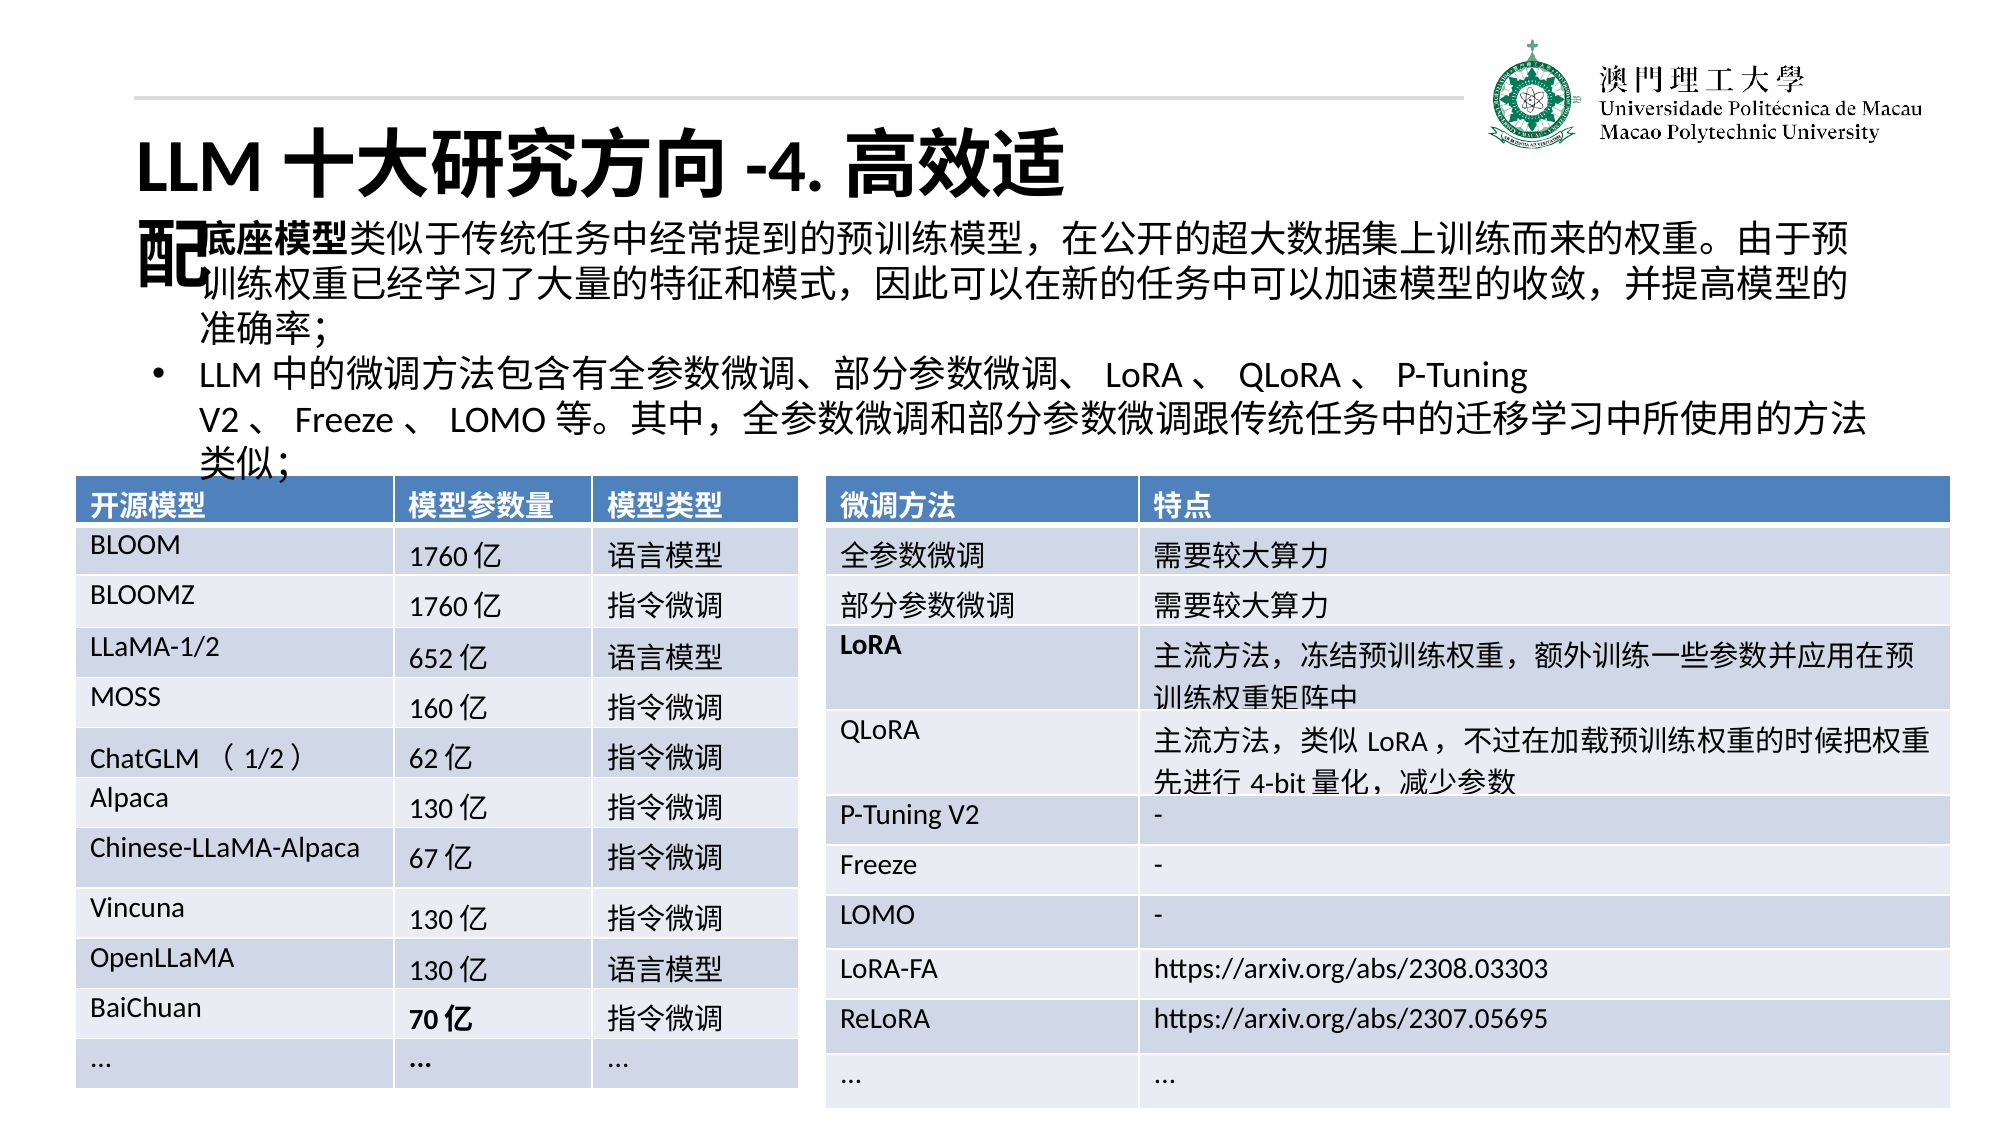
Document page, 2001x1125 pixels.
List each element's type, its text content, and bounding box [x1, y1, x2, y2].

text_box [354, 866, 1640, 1114]
table_cell - [1140, 796, 1950, 844]
table_cell ... [76, 1039, 393, 1088]
table_cell 指令微调 [593, 828, 798, 887]
table_cell 130亿 [395, 889, 591, 937]
table_cell 语言模型 [593, 939, 798, 988]
table_cell ChatGLM（1/2） [76, 728, 393, 777]
table_cell 1760亿 [395, 528, 591, 574]
table_cell 语言模型 [593, 528, 798, 574]
table_cell ... [593, 1039, 798, 1088]
table_cell MOSS [76, 678, 393, 727]
table_cell https://arxiv.org/abs/2308.03303 [1140, 950, 1950, 998]
table_cell Alpaca [76, 778, 393, 827]
table_header 微调方法 [826, 493, 1138, 522]
table_cell BLOOMZ [76, 576, 393, 627]
table_cell Vincuna [76, 889, 393, 937]
text_box 底座模型类似于传统任务中经常提到的预训练模型，在公开的超大数据集上训练而来的权重。由于预训练权重已经学习了大量的特征和模式，因此可以在新的任务中可以加速模型的收敛，并提高模型的准确率； LLM中的微调方法包含有全参数微调、部分参数微调、LoRA、QLoRA、P-Tuning V2、Freeze、LOMO等。其中，全参数微调和部分参数微调跟传统任务中的迁移学习中所使用的方法类似； [137, 207, 1887, 493]
table_cell 需要较大算力 [1140, 576, 1950, 624]
table_cell https://arxiv.org/abs/2307.05695 [1140, 1000, 1950, 1053]
table_cell 652亿 [395, 628, 591, 677]
table_header 模型类型 [593, 493, 798, 522]
table_cell - [1140, 896, 1950, 948]
table_cell 70亿 [395, 989, 591, 1038]
table_cell 全参数微调 [826, 528, 1138, 574]
table_cell - [1140, 846, 1950, 894]
table_cell LoRA-FA [826, 950, 1138, 998]
table_cell Chinese-LLaMA-Alpaca [76, 828, 393, 887]
table_cell Freeze [826, 846, 1138, 894]
picture [1494, 62, 1570, 137]
table_cell 主流方法，冻结预训练权重，额外训练一些参数并应用在预训练权重矩阵中 [1140, 626, 1950, 709]
picture [1599, 65, 1922, 143]
text_box LLM十大研究方向-4.高效适配 [133, 114, 1115, 297]
table_cell 67亿 [395, 828, 591, 887]
table_cell 指令微调 [593, 989, 798, 1038]
table_cell 160亿 [395, 678, 591, 727]
table_cell 62亿 [395, 728, 591, 777]
table_cell 主流方法，类似LoRA，不过在加载预训练权重的时候把权重先进行4-bit量化，减少参数 [1140, 711, 1950, 794]
table_cell ... [1140, 1055, 1950, 1108]
table_cell LLaMA-1/2 [76, 628, 393, 677]
table_cell 语言模型 [593, 628, 798, 677]
table_cell ... [395, 1039, 591, 1088]
table_cell 指令微调 [593, 576, 798, 627]
table_cell P-Tuning V2 [826, 796, 1138, 844]
table_cell 部分参数微调 [826, 576, 1138, 624]
table_cell ReLoRA [826, 1000, 1138, 1053]
table_cell 指令微调 [593, 778, 798, 827]
picture [1524, 39, 1540, 61]
table_cell BLOOM [76, 528, 393, 574]
table_cell LoRA [826, 626, 1138, 709]
table_cell 指令微调 [593, 728, 798, 777]
table_cell ... [826, 1055, 1138, 1108]
table_cell 1760亿 [395, 576, 591, 627]
table_cell 130亿 [395, 939, 591, 988]
table_cell 指令微调 [593, 678, 798, 727]
table_cell 指令微调 [593, 889, 798, 937]
table_cell OpenLLaMA [76, 939, 393, 988]
table_cell QLoRA [826, 711, 1138, 794]
table_header 特点 [1140, 476, 1950, 522]
table_cell 需要较大算力 [1140, 528, 1950, 574]
table_cell BaiChuan [76, 989, 393, 1038]
table_cell 130亿 [395, 778, 591, 827]
table_header 模型参数量 [395, 493, 591, 522]
table_header 开源模型 [76, 476, 393, 522]
table_cell LOMO [826, 896, 1138, 948]
